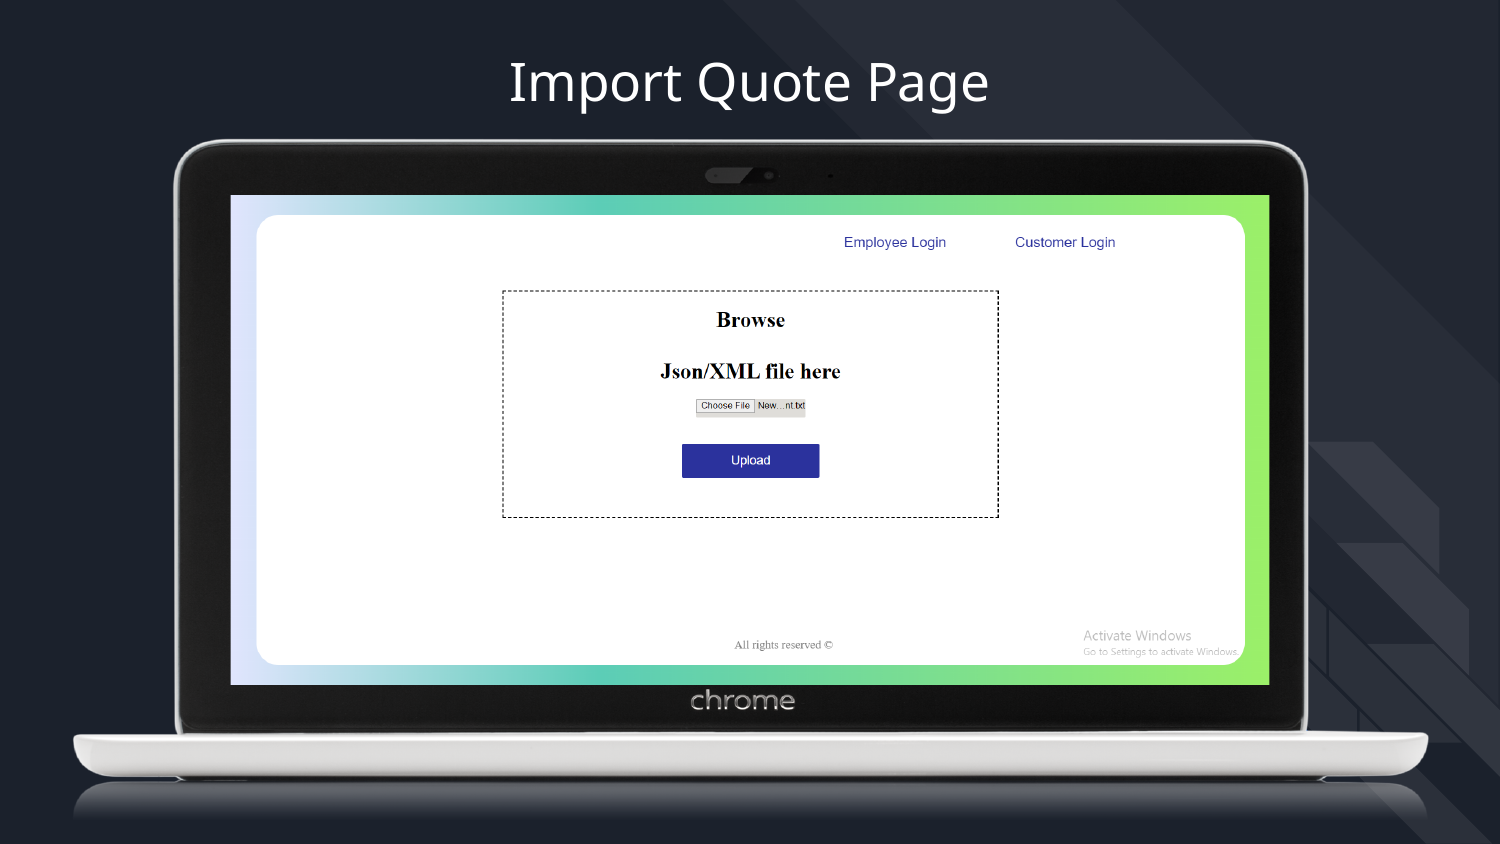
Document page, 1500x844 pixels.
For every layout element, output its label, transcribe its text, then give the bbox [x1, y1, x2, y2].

title Import Quote Page [51, 33, 1449, 127]
picture [71, 137, 1429, 822]
